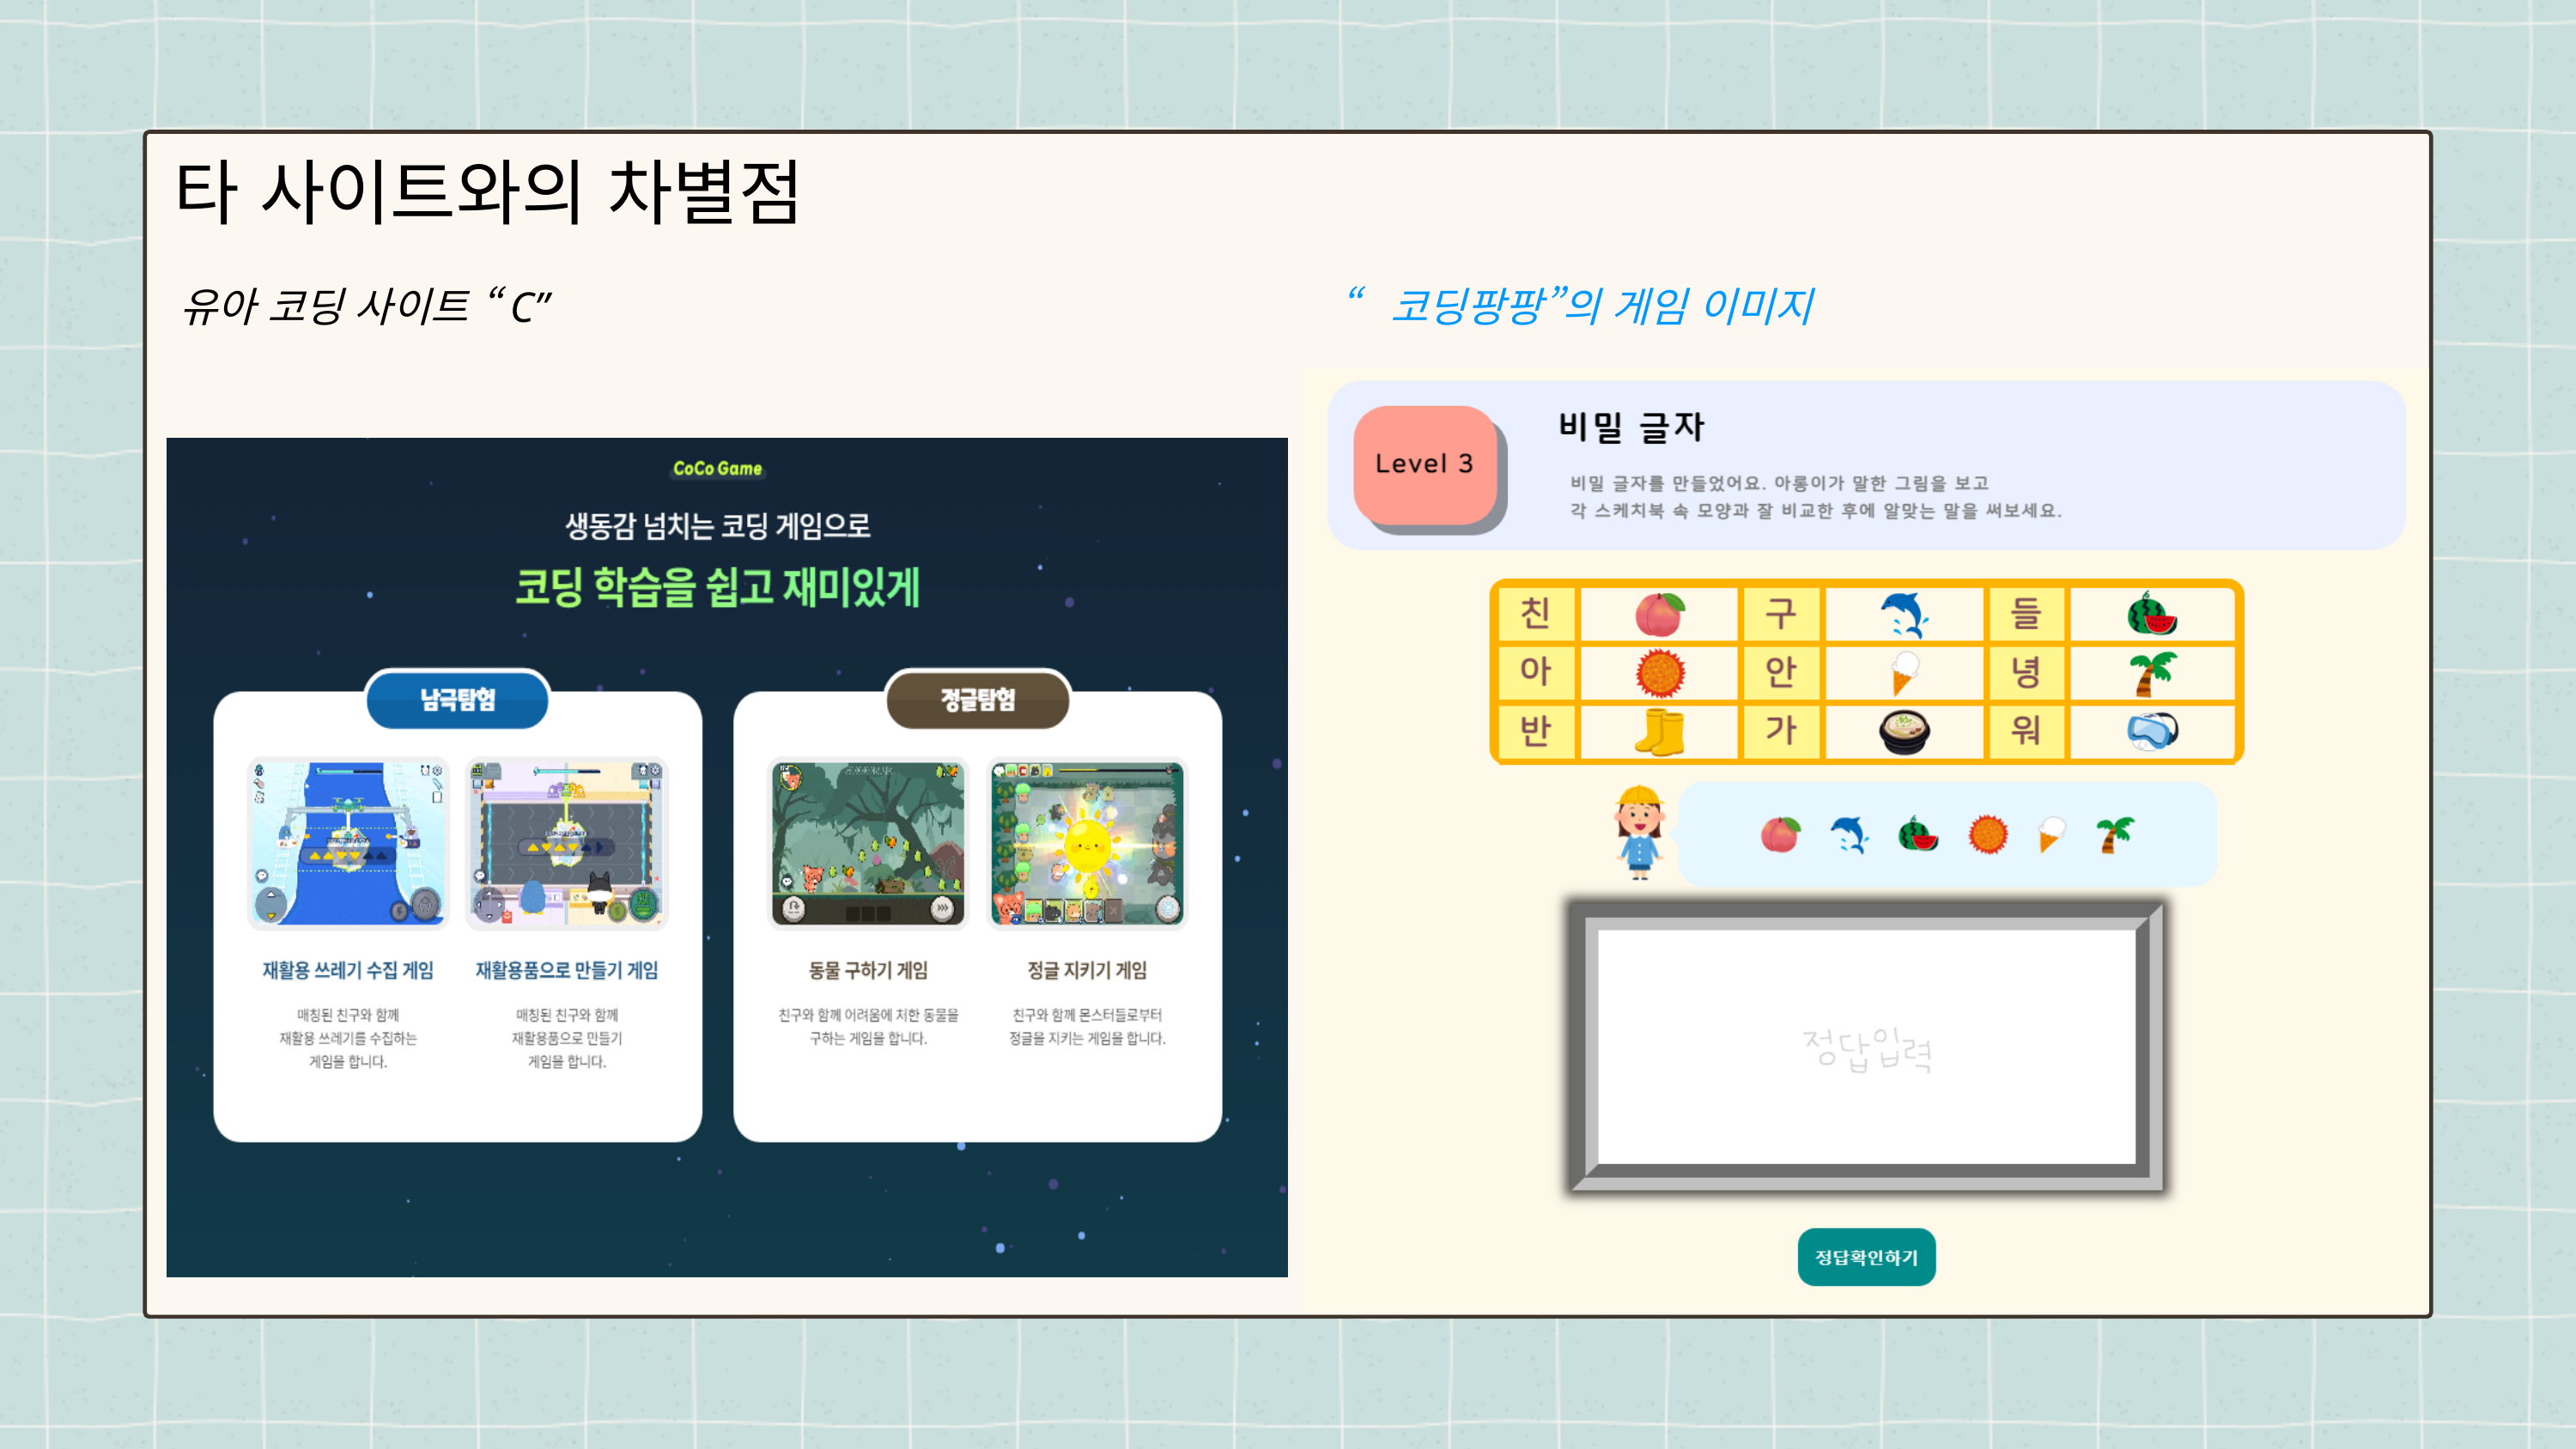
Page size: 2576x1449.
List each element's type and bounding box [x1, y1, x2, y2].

text_box [1305, 274, 2430, 1313]
text_box [167, 274, 1288, 1277]
text_box [0, 0, 2576, 1449]
text_box [144, 131, 2432, 1318]
